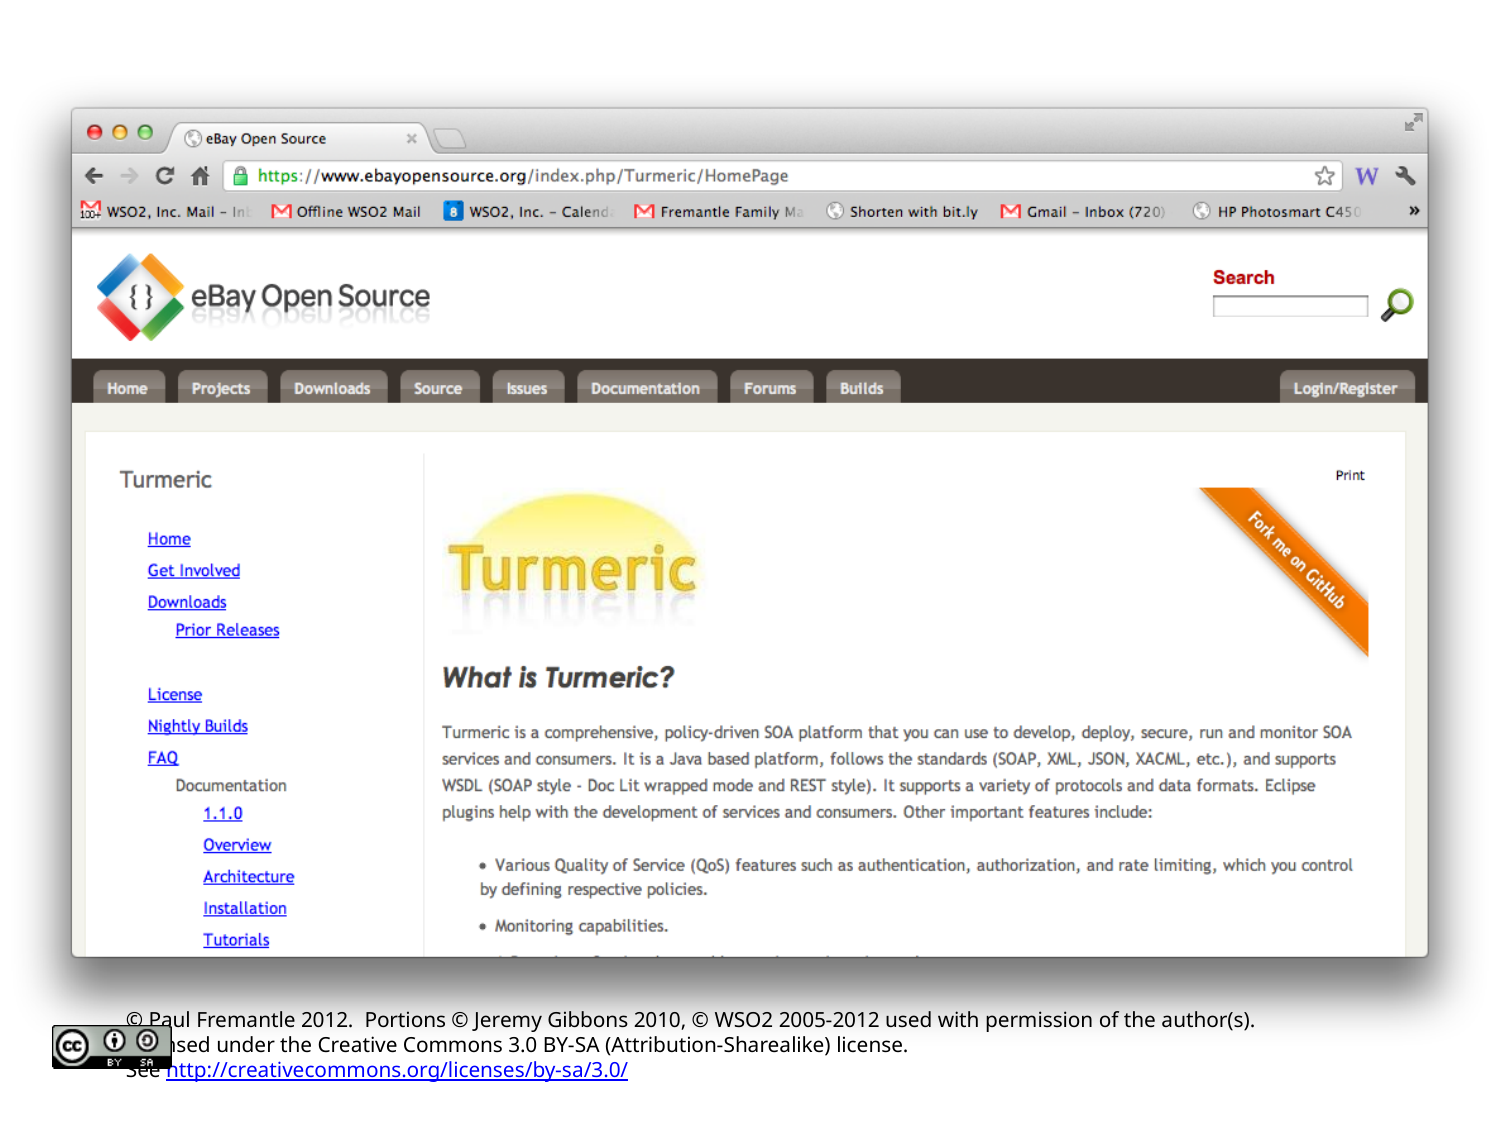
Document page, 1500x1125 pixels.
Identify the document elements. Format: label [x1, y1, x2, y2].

picture [0, 64, 1500, 1069]
